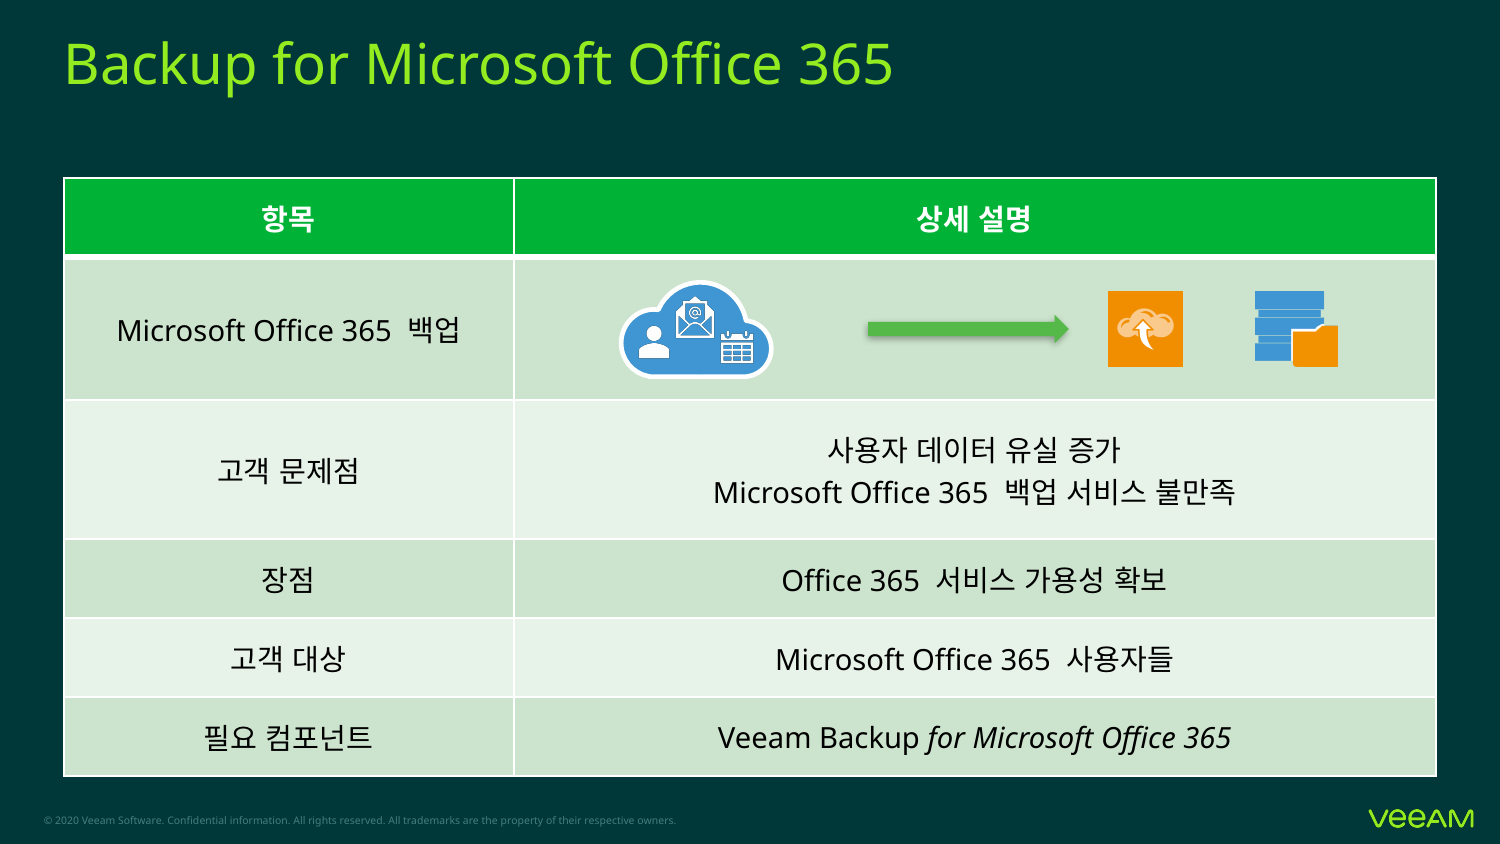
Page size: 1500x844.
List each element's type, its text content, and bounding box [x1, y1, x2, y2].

table_cell [515, 260, 1435, 399]
text_box [867, 314, 1070, 344]
table_cell 고객 문제점 [65, 401, 513, 538]
table_cell Veeam Backup for Microsoft Office 365 [515, 698, 1435, 775]
text_box [635, 348, 754, 379]
table_cell Microsoft Office 365 사용자들 [515, 619, 1435, 696]
table_cell 필요 컴포넌트 [65, 698, 513, 775]
text_box [619, 280, 774, 372]
table_cell 사용자 데이터 유실 증가 Microsoft Office 365 백업 서비스 불만족 [515, 401, 1435, 538]
table_cell Microsoft Office 365 백업 [65, 260, 513, 399]
table_cell Office 365 서비스 가용성 확보 [515, 540, 1435, 617]
table_header 상세 설명 [515, 179, 1435, 254]
table_cell 고객 대상 [65, 619, 513, 696]
picture [1255, 291, 1338, 367]
picture [1107, 291, 1184, 367]
table_header 항목 [65, 179, 513, 254]
table_cell 장점 [65, 540, 513, 617]
title Backup for Microsoft Office 365 [63, 28, 1436, 97]
picture [631, 294, 760, 370]
picture [1368, 809, 1474, 828]
